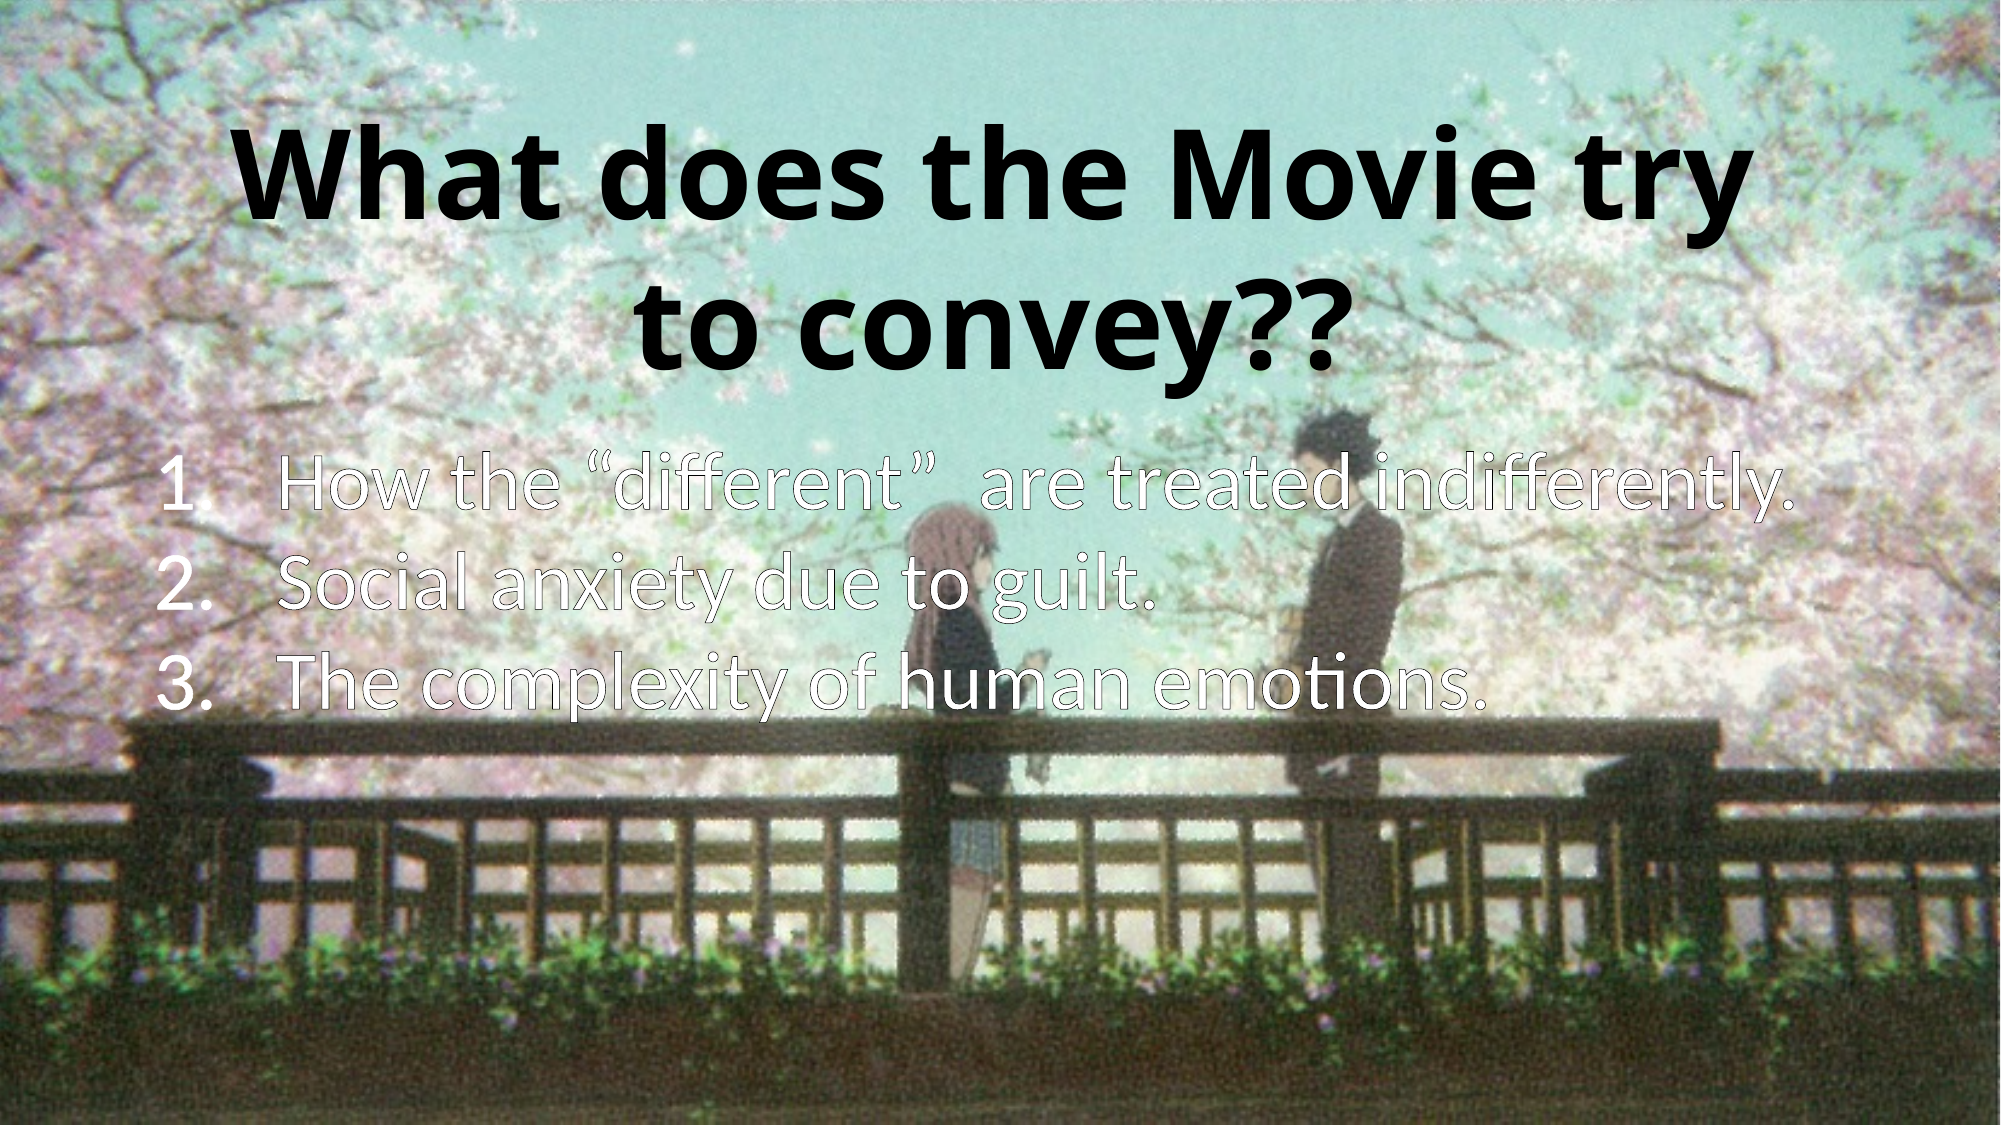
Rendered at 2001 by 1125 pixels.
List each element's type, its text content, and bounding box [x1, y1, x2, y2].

text_box What does the Movie try to convey?? [177, 87, 1810, 403]
text_box How the “different” are treated indifferently. Social anxiety due to guilt. The complexity of human emotions. [138, 418, 1862, 734]
picture [0, 0, 2001, 1125]
